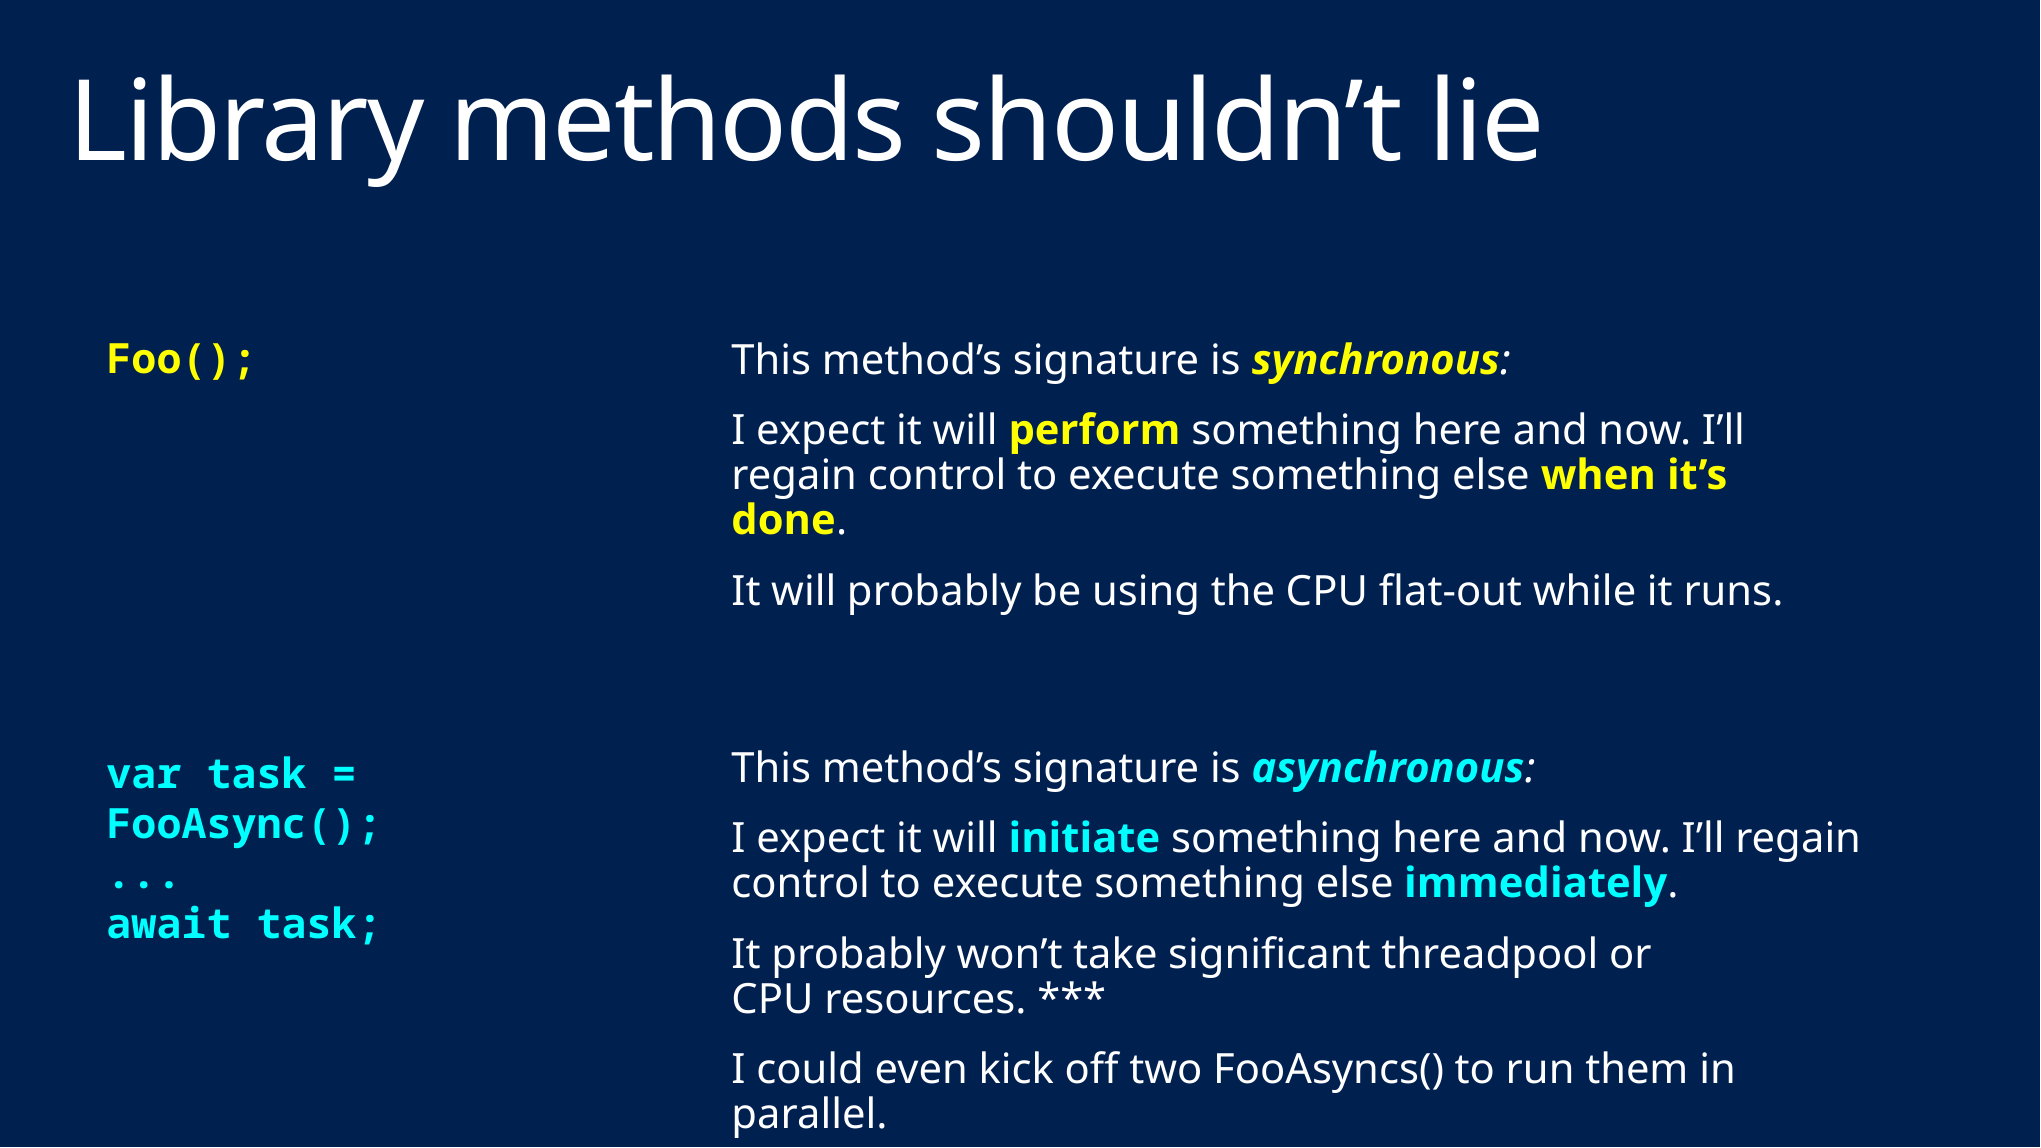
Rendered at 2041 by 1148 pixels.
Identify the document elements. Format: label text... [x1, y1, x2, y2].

title Library methods shouldn’t lie [45, 48, 1996, 199]
text_box This method’s signature is synchronous: I expect it will perform something here and now. I’ll regain control to execute something else when it’s done. It will probably be using the CPU flat-out while it runs. [707, 323, 1858, 630]
text_box This method’s signature is asynchronous: I expect it will initiate something here and now. I’ll regain control to execute something else immediately. It probably won’t take significant threadpool or CPU resources. *** I could even kick off two FooAsyncs() to run them in parallel. [707, 731, 1895, 1148]
list Foo(); [82, 322, 1533, 398]
list var task = FooAsync(); ... await task; [82, 731, 670, 914]
